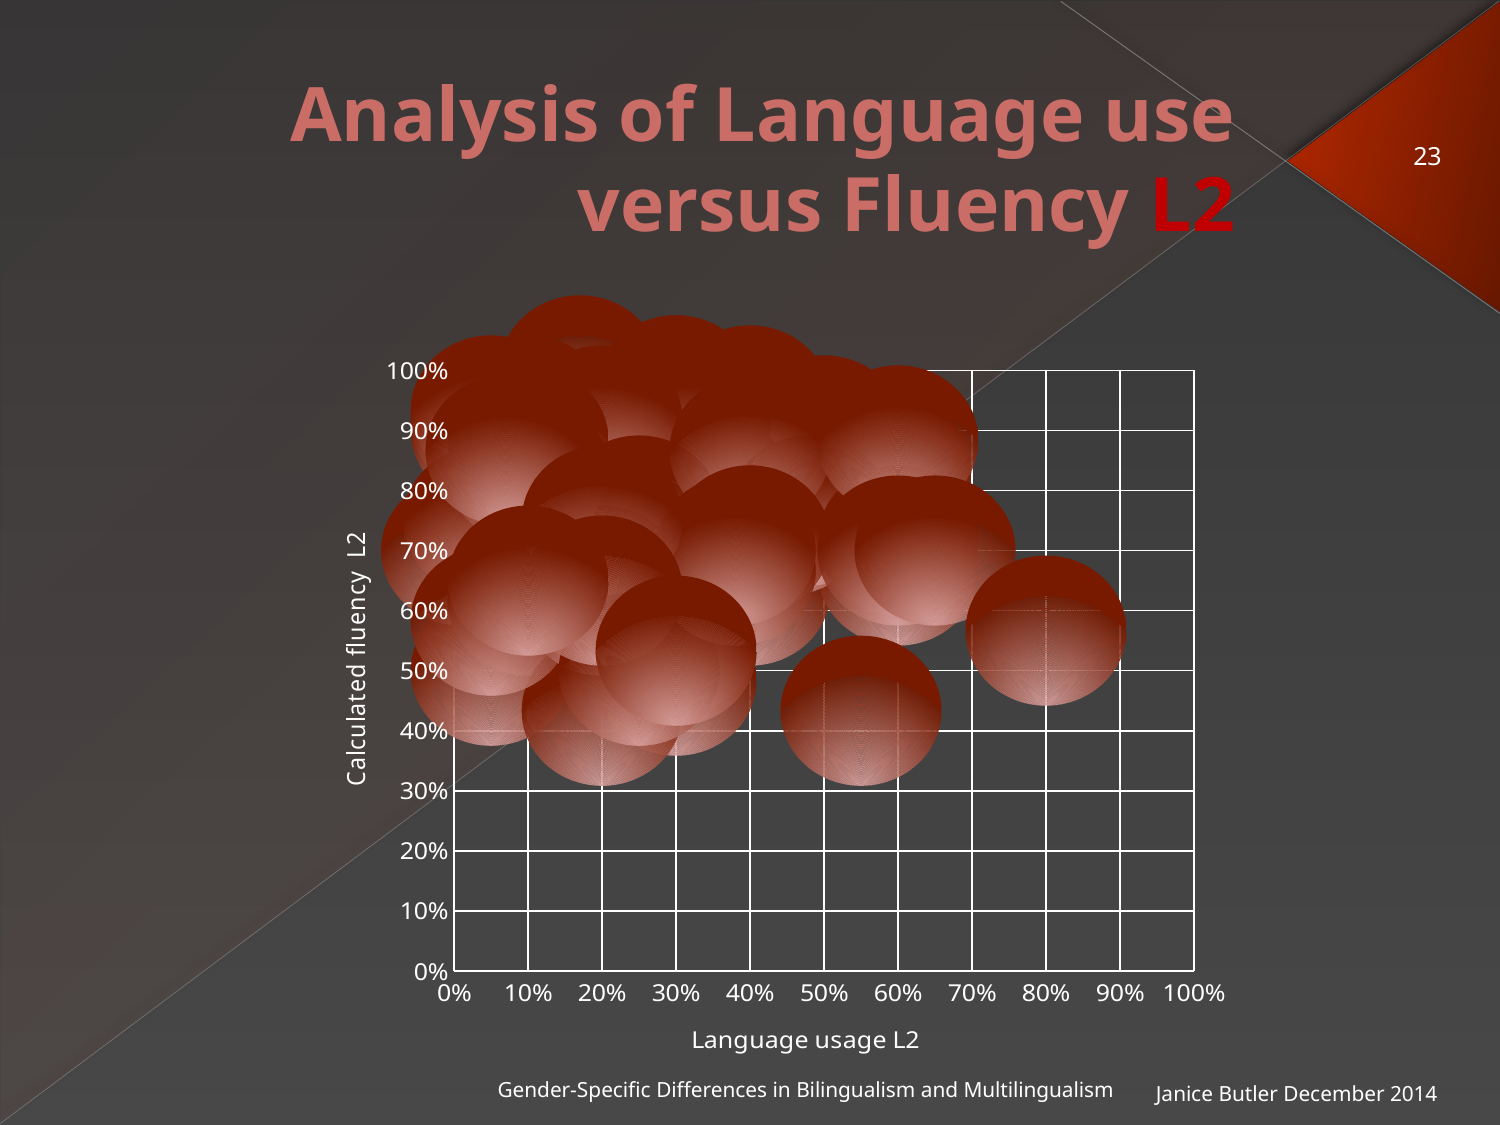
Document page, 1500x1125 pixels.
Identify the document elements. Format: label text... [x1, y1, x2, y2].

footer Gender-Specific Differences in Bilingualism and Multilingualism [429, 1064, 1129, 1113]
title Analysis of Language use versus Fluency L2 [62, 44, 1250, 268]
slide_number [1141, 1062, 1491, 1113]
chart [294, 294, 1241, 1064]
slide_number 23 [1386, 132, 1469, 183]
